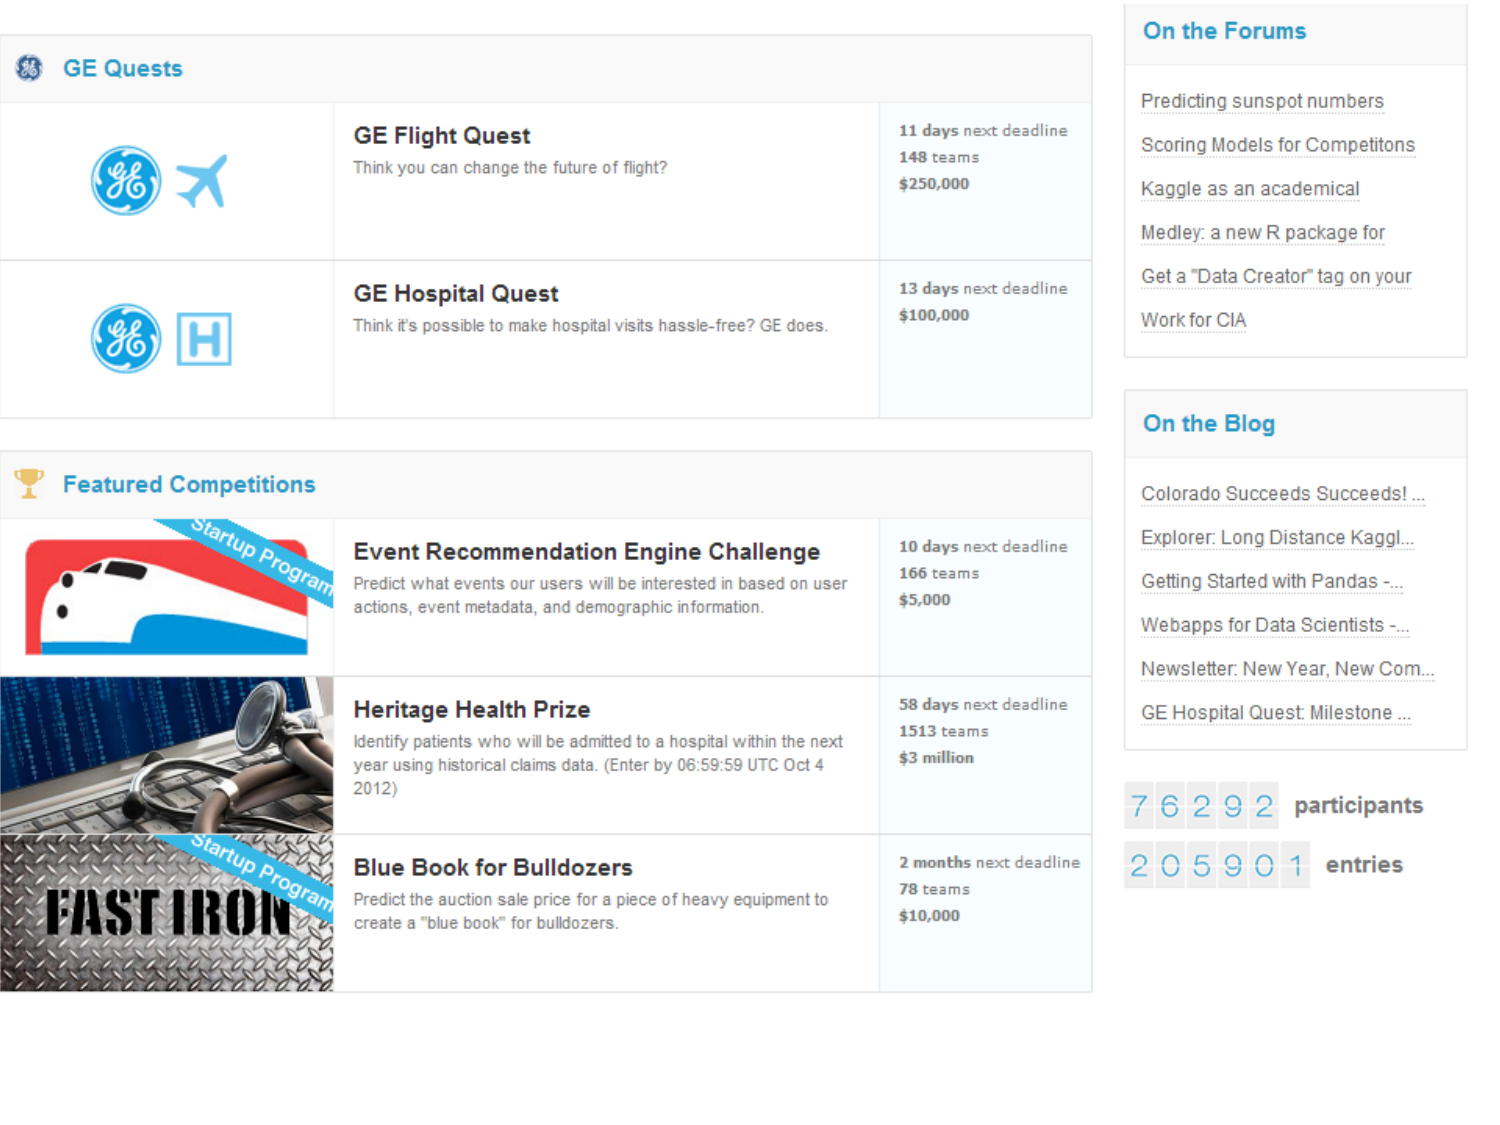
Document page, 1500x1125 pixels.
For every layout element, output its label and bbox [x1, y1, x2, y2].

picture [0, 4, 1488, 1001]
